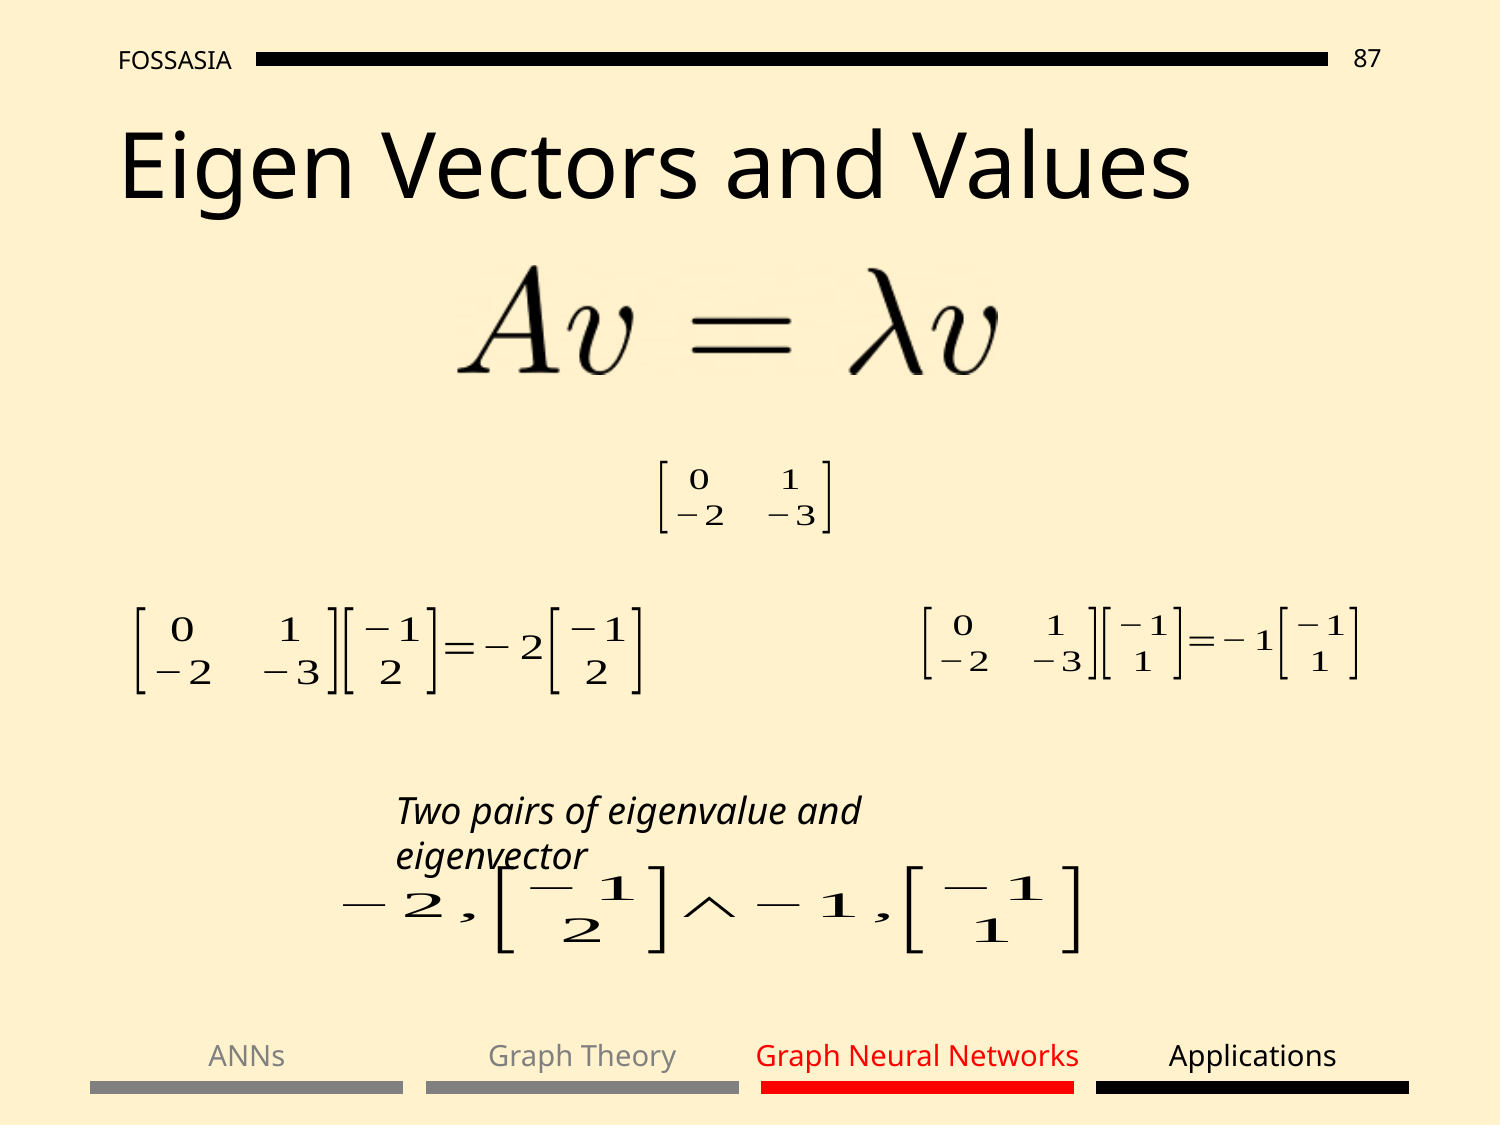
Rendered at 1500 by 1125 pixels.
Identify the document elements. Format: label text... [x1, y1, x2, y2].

text_box Two pairs of eigenvalue and eigenvector [380, 779, 1063, 885]
picture [455, 265, 998, 375]
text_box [90, 1029, 1410, 1088]
title Eigen Vectors and Values [103, 59, 1397, 278]
